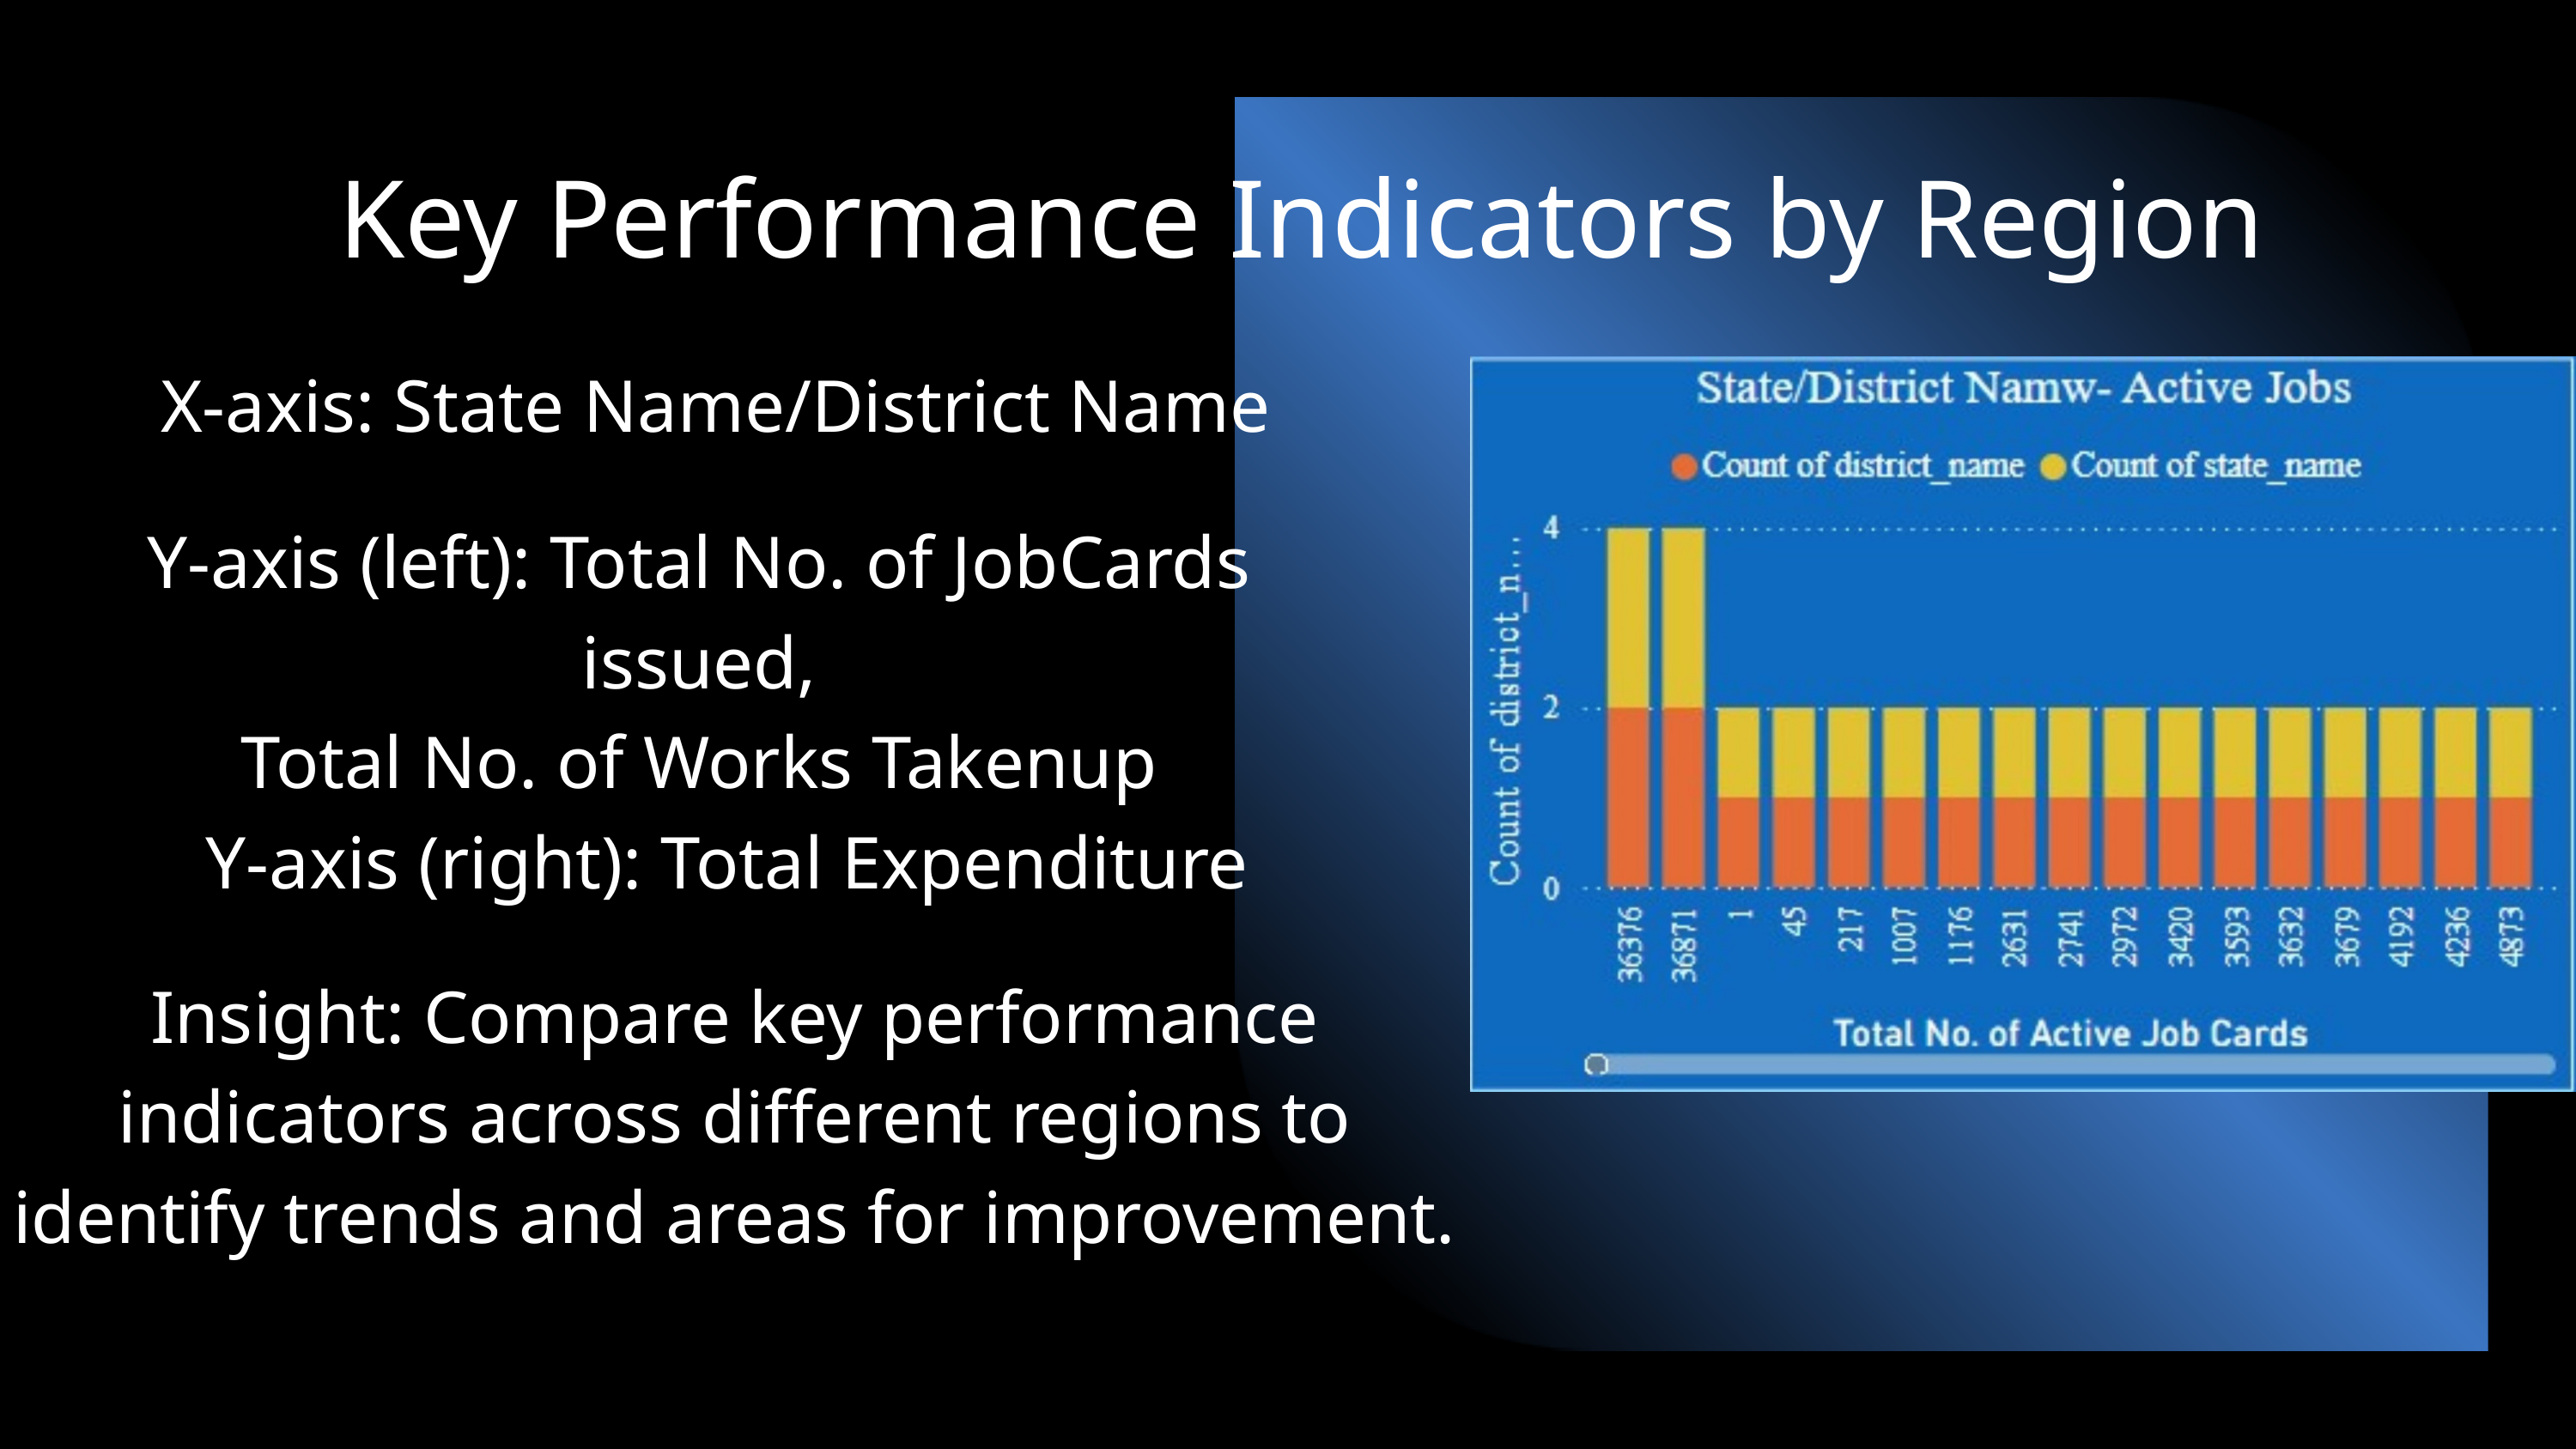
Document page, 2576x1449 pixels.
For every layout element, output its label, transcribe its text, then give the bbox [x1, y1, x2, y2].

text_box X-axis: State Name/District Name [143, 346, 1288, 446]
text_box [1235, 97, 2488, 957]
text_box [1470, 356, 2576, 1092]
text_box Insight: Compare key performance indicators across different regions to identify trends and areas for improvement. [0, 957, 1471, 1258]
text_box [1235, 1092, 2488, 1351]
text_box Key Performance Indicators by Region [271, 129, 2305, 279]
text_box Y-axis (left): Total No. of JobCards issued, Total No. of Works Takenup Y-axis (right): Total Expenditure [111, 502, 1288, 904]
